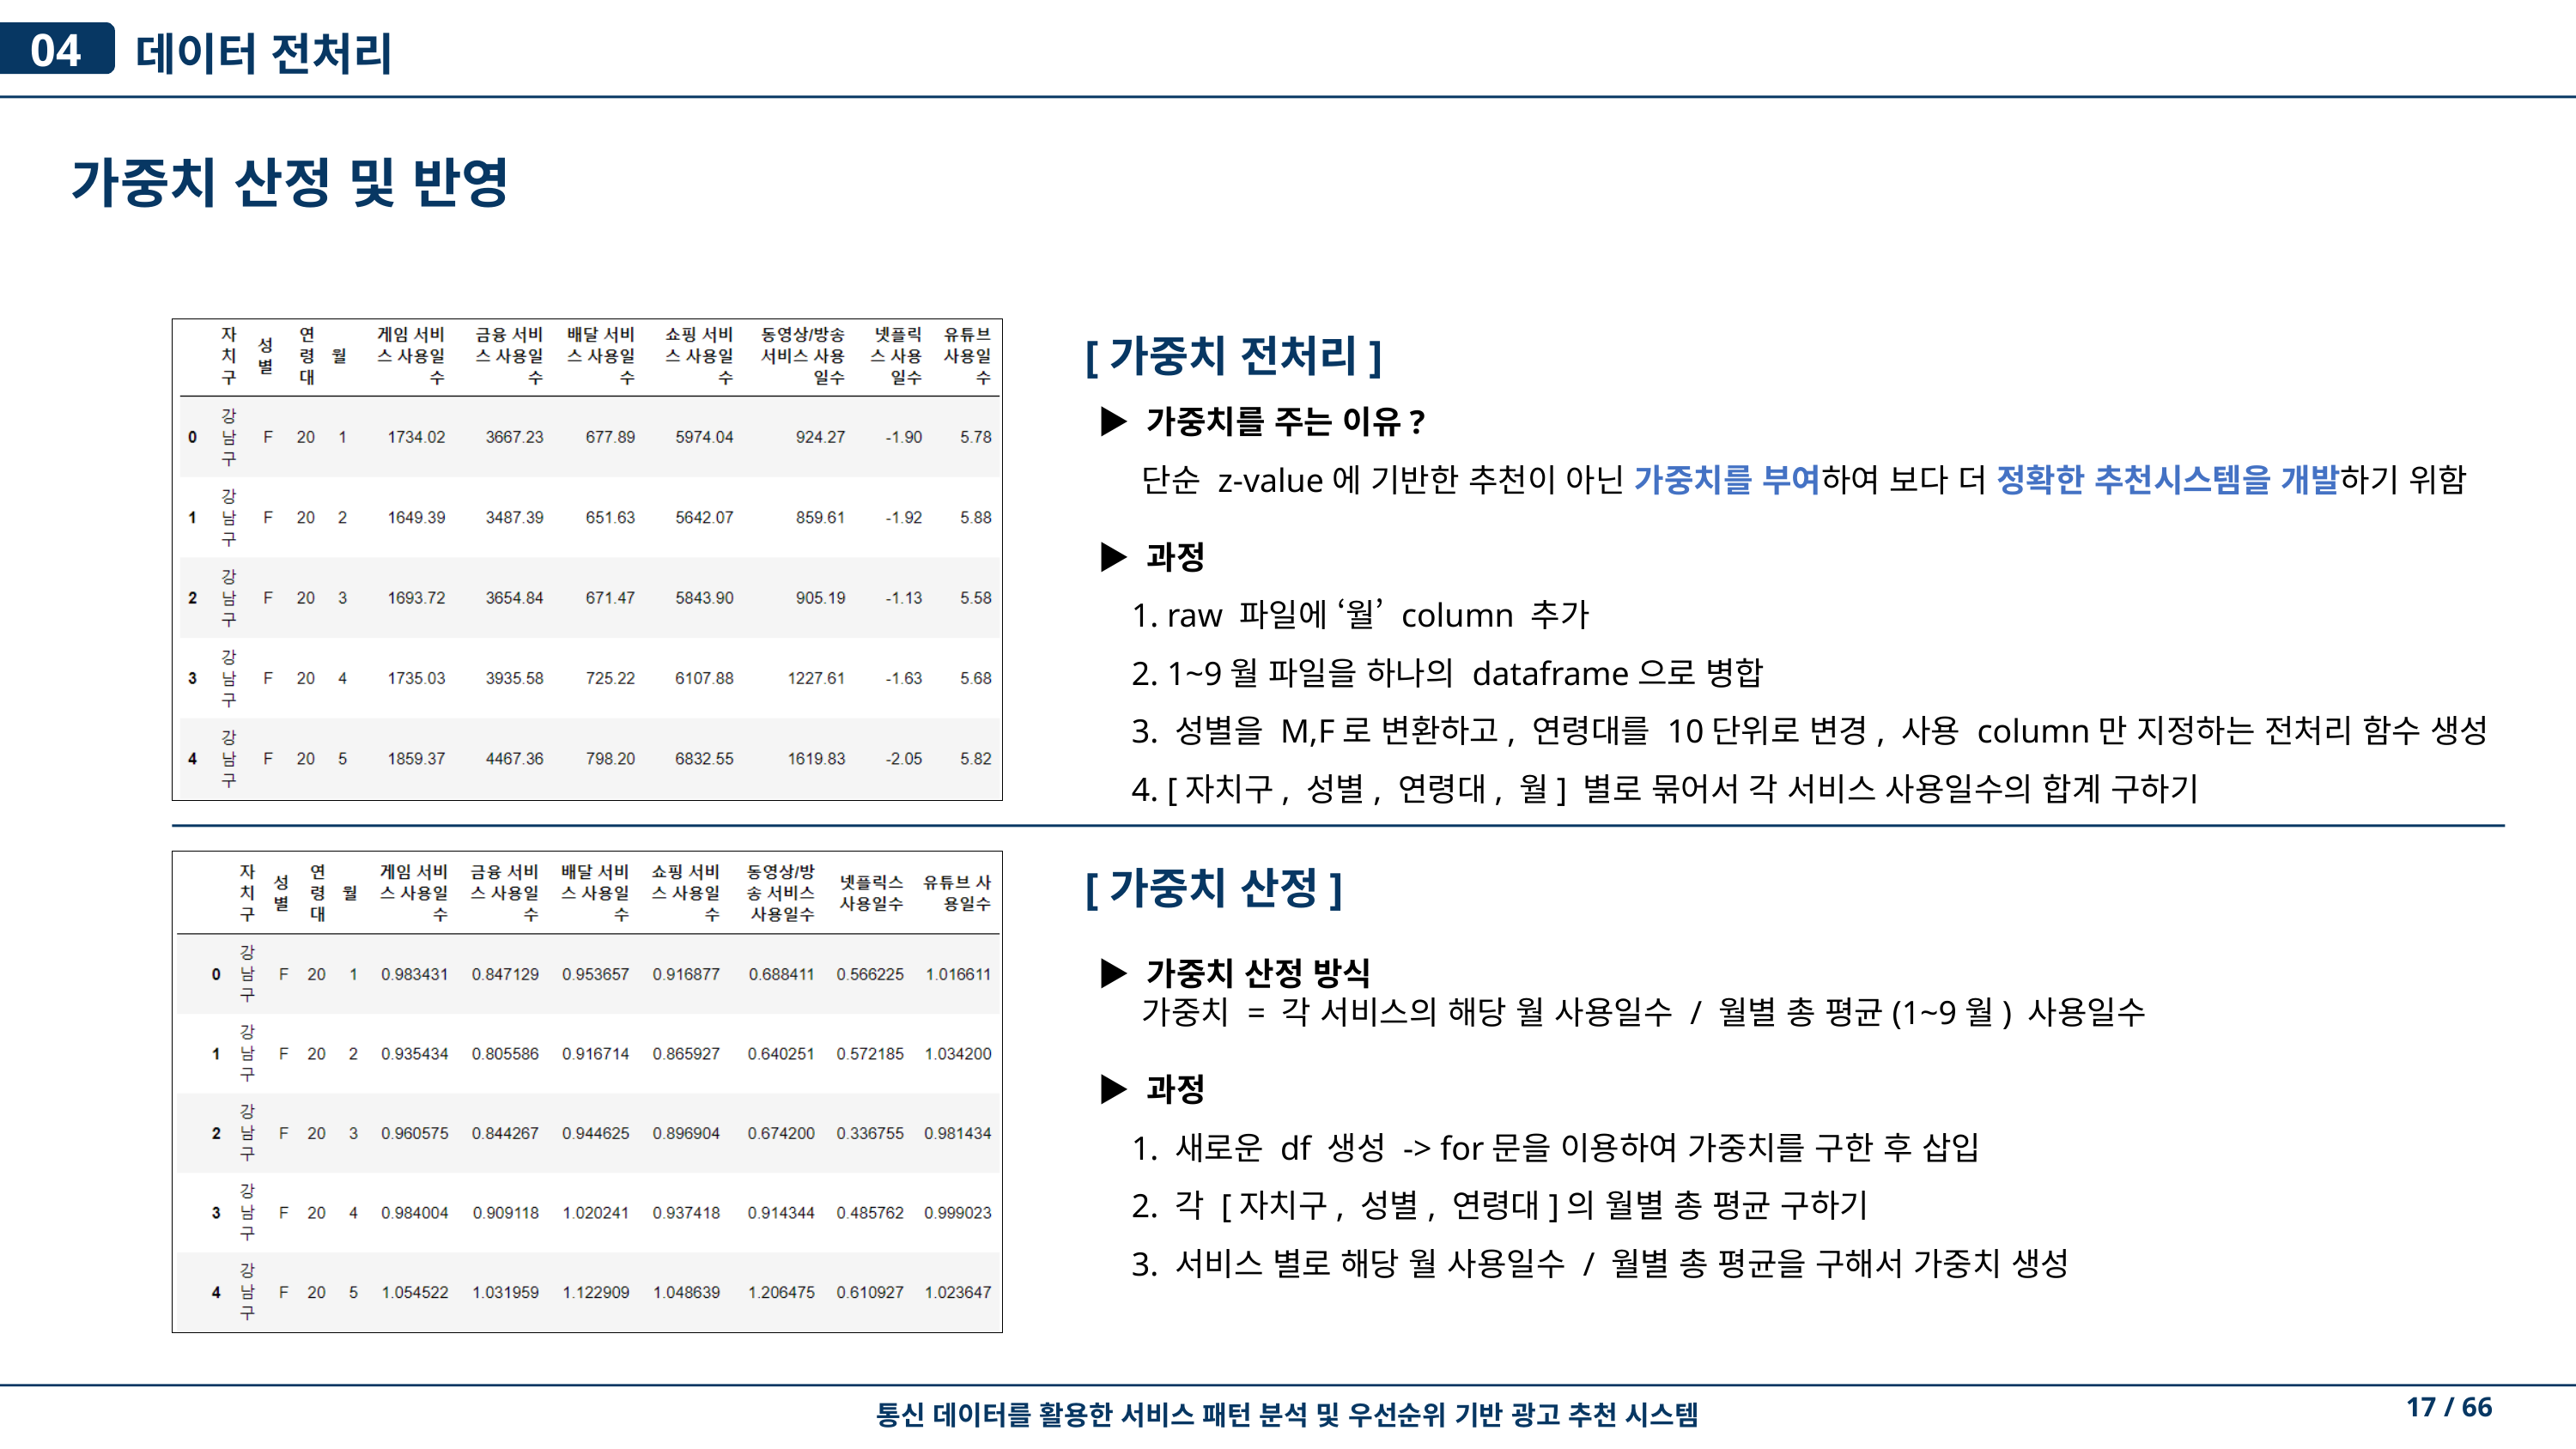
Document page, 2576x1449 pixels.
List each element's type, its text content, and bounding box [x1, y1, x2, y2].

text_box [0, 15, 2576, 99]
picture [172, 318, 1003, 801]
text_box ▶ 가중치를 주는 이유? 단순 z-value에 기반한 추천이 아닌 가중치를 부여하여 보다 더 정확한 추천시스템을 개발하기 위함 ▶ 과정 1. raw 파일에 ‘월’ column 추가 2. 1~9월 파일을 하나의 dataframe으로 병합 3. 성별을 M,F로 변환하고, 연령대를 10단위로 변경, 사용 column만 지정하는 전처리 함수 생성 4. [자치구, 성별, 연령대, 월] 별로 묶어서 각 서비스 사용일수의 합계 구하기 [1085, 395, 2506, 815]
picture [172, 851, 1003, 1333]
text_box [171, 823, 2506, 828]
text_box ▶ 가중치 산정 방식 가중치 = 각 서비스의 해당 월 사용일수 / 월별 총 평균(1~9월) 사용일수 ▶ 과정 1. 새로운 df 생성 -> for문을 이용하여 가중치를 구한 후 삽입 2. 각 [자치구, 성별, 연령대]의 월별 총 평균 구하기 3. 서비스 별로 해당 월 사용일수 / 월별 총 평균을 구해서 가중치 생성 [1085, 928, 2506, 1288]
text_box [가중치 산정] [1085, 851, 2274, 913]
text_box [가중치 전처리] [1085, 318, 2274, 381]
text_box 가중치 산정 및 반영 [70, 136, 1260, 215]
